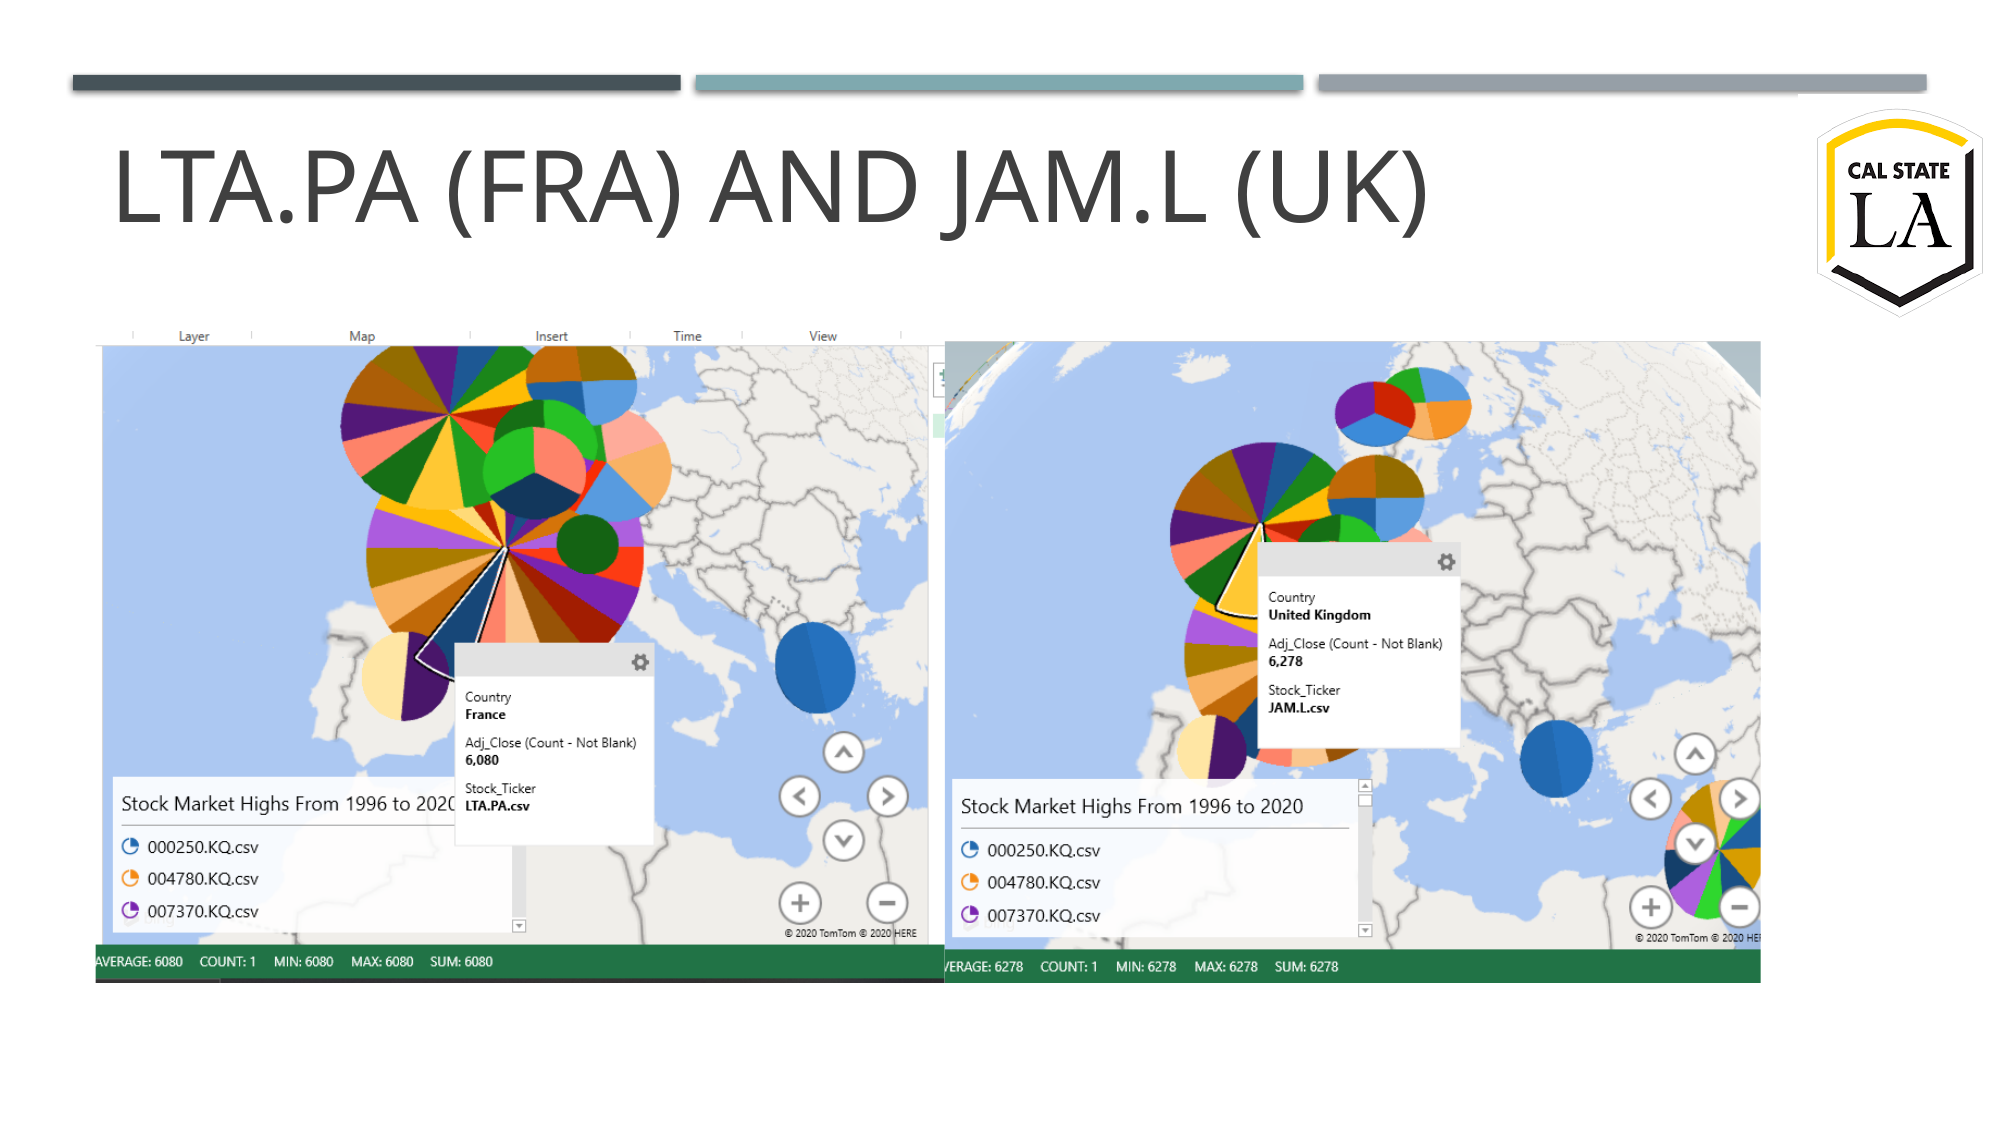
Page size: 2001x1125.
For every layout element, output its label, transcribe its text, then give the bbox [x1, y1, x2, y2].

title Lta.pa (fra) and jam.l (UK) [95, 115, 1791, 311]
picture [95, 331, 1762, 983]
picture [1797, 93, 2000, 334]
